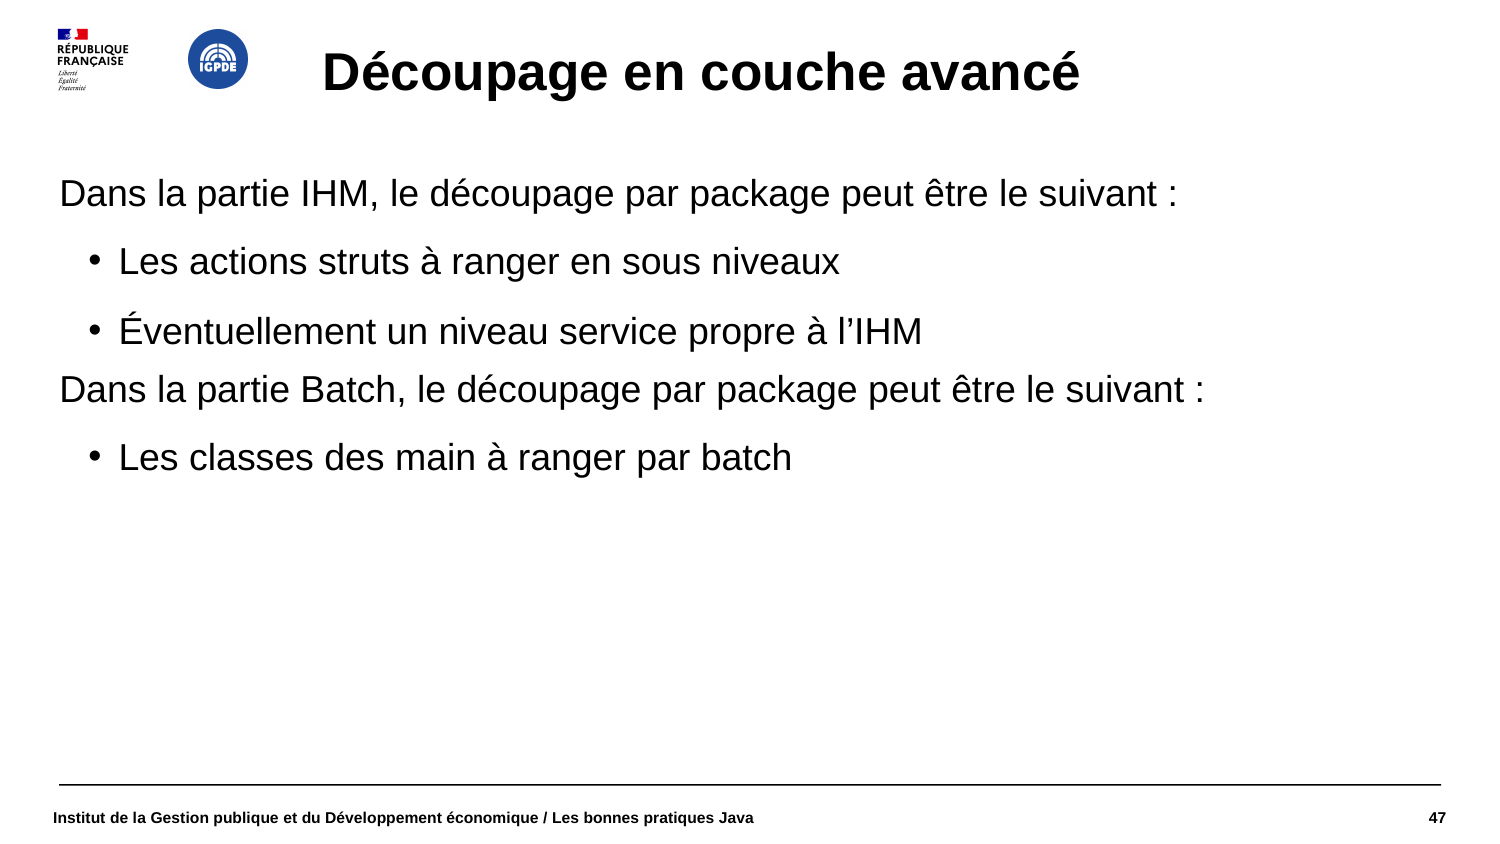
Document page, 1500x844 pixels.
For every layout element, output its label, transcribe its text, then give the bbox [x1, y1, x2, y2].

picture [47, 18, 139, 101]
footer Institut de la Gestion publique et du Développement économique / Les bonnes pratiques Java [53, 787, 780, 844]
picture [188, 29, 248, 89]
title Découpage en couche avancé [322, 44, 1282, 116]
slide_number 1 [1224, 787, 1447, 844]
list Dans la partie IHM, le découpage par package peut être le suivant : Les actions struts à ranger en sous niveaux Éventuellement un niveau service propre à l’IHM Dans la partie Batch, le découpage par package peut être le suivant : Les classes des main à ranger par batch [59, 169, 1288, 675]
